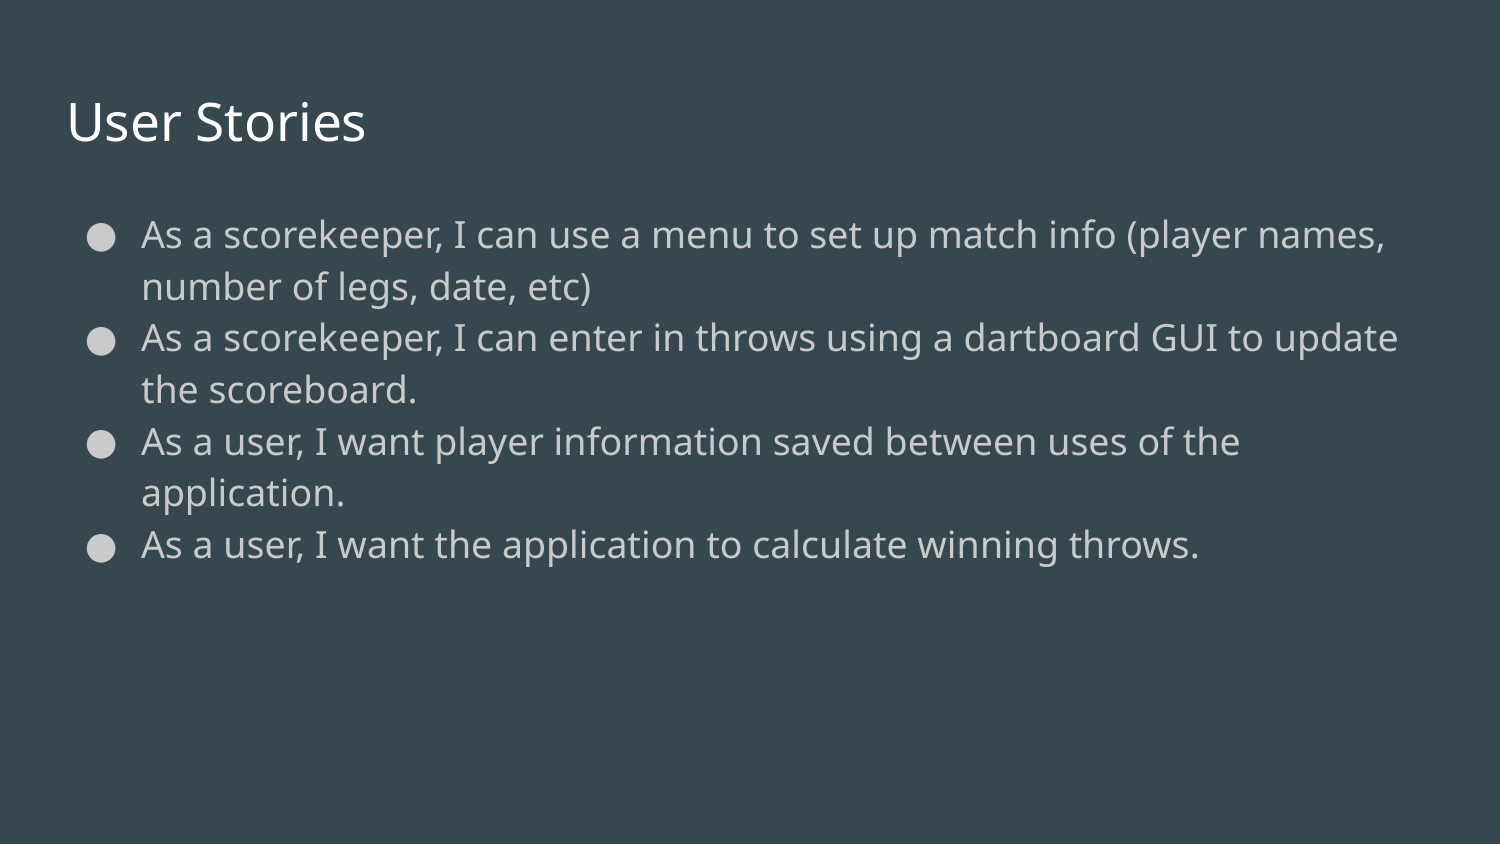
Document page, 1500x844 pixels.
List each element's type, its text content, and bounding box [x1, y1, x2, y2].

title User Stories [51, 72, 1449, 167]
list As a scorekeeper, I can use a menu to set up match info (player names, number of legs, date, etc) As a scorekeeper, I can enter in throws using a dartboard GUI to update the scoreboard. As a user, I want player information saved between uses of the application. As a user, I want the application to calculate winning throws. [51, 189, 1449, 750]
